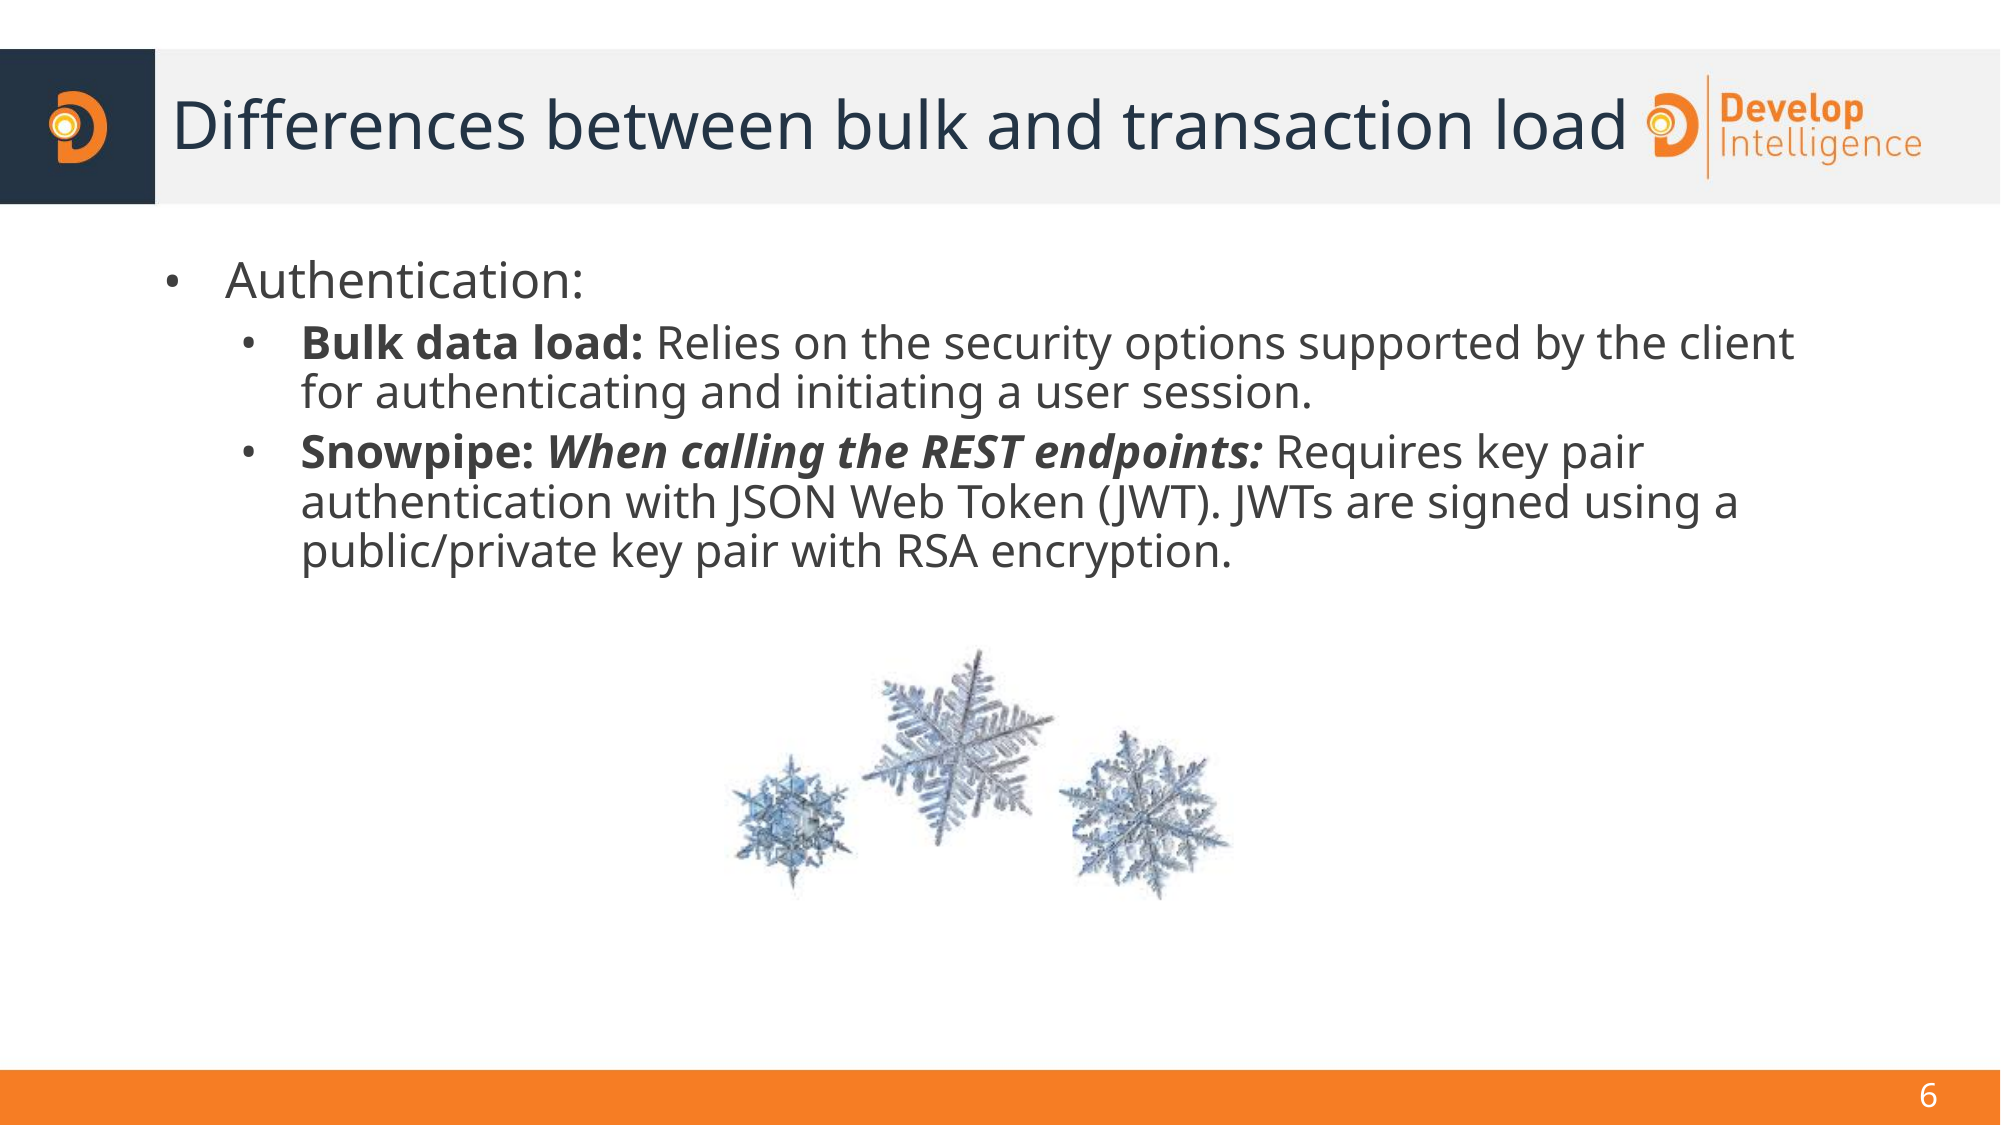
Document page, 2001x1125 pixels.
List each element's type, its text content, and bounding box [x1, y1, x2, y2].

list Authentication: Bulk data load: Relies on the security options supported by the client for authenticating and initiating a user session. Snowpipe: When calling the REST endpoints: Requires key pair authentication with JSON Web Token (JWT). JWTs are signed using a public/private key pair with RSA encryption. [135, 248, 1861, 1016]
slide_number 6 [1860, 1072, 1998, 1122]
picture [0, 0, 2001, 1125]
title Differences between bulk and transaction load [156, 53, 1999, 203]
